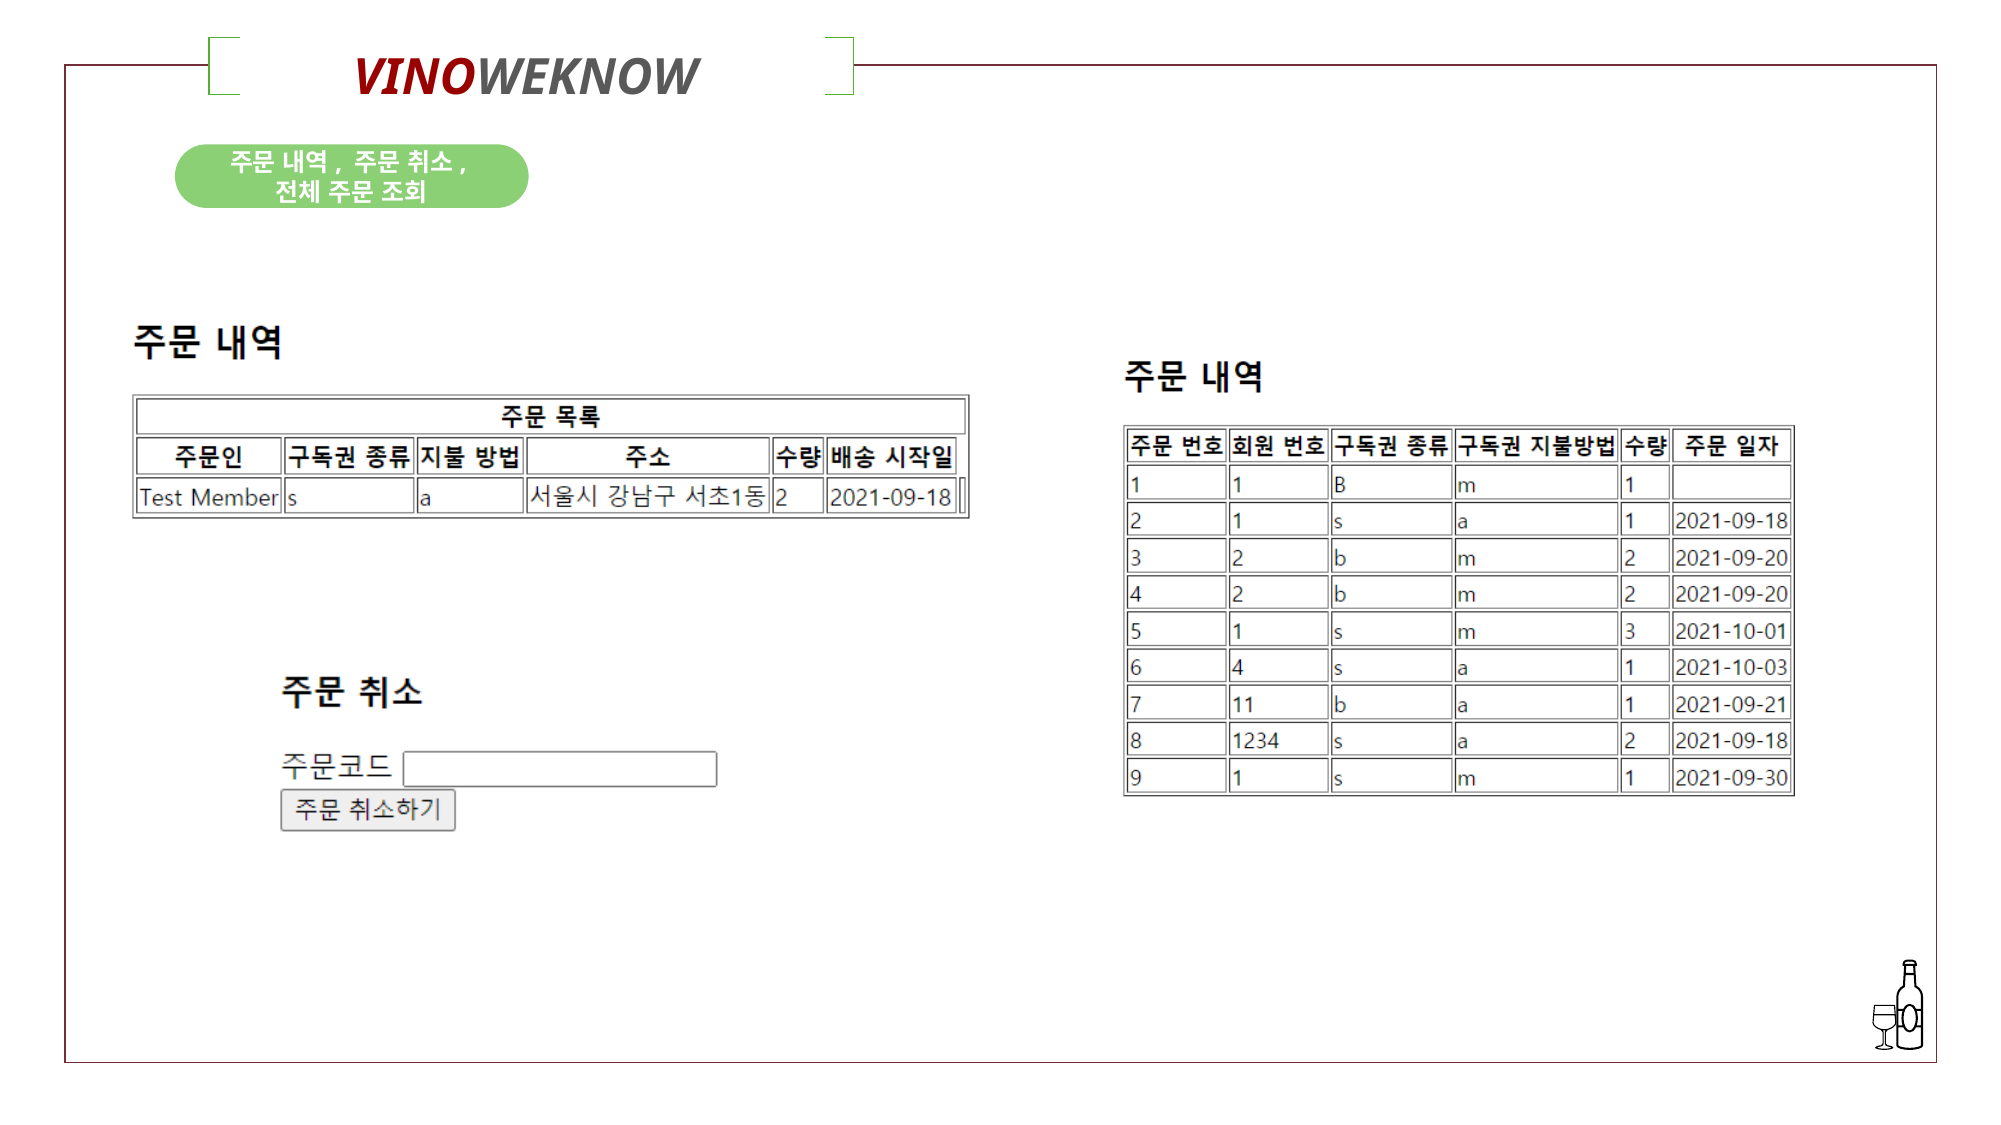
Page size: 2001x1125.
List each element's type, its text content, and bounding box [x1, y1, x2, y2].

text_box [1872, 959, 1923, 1050]
picture [276, 663, 724, 838]
text_box 주문 내역, 주문 취소, 전체 주문 조회 [173, 143, 530, 209]
table_header [848, 38, 853, 94]
picture [1121, 353, 1795, 800]
text_box VINOWEKNOW [215, 7, 848, 112]
picture [126, 313, 980, 520]
text_box [64, 64, 1937, 1064]
table_header [210, 38, 215, 94]
